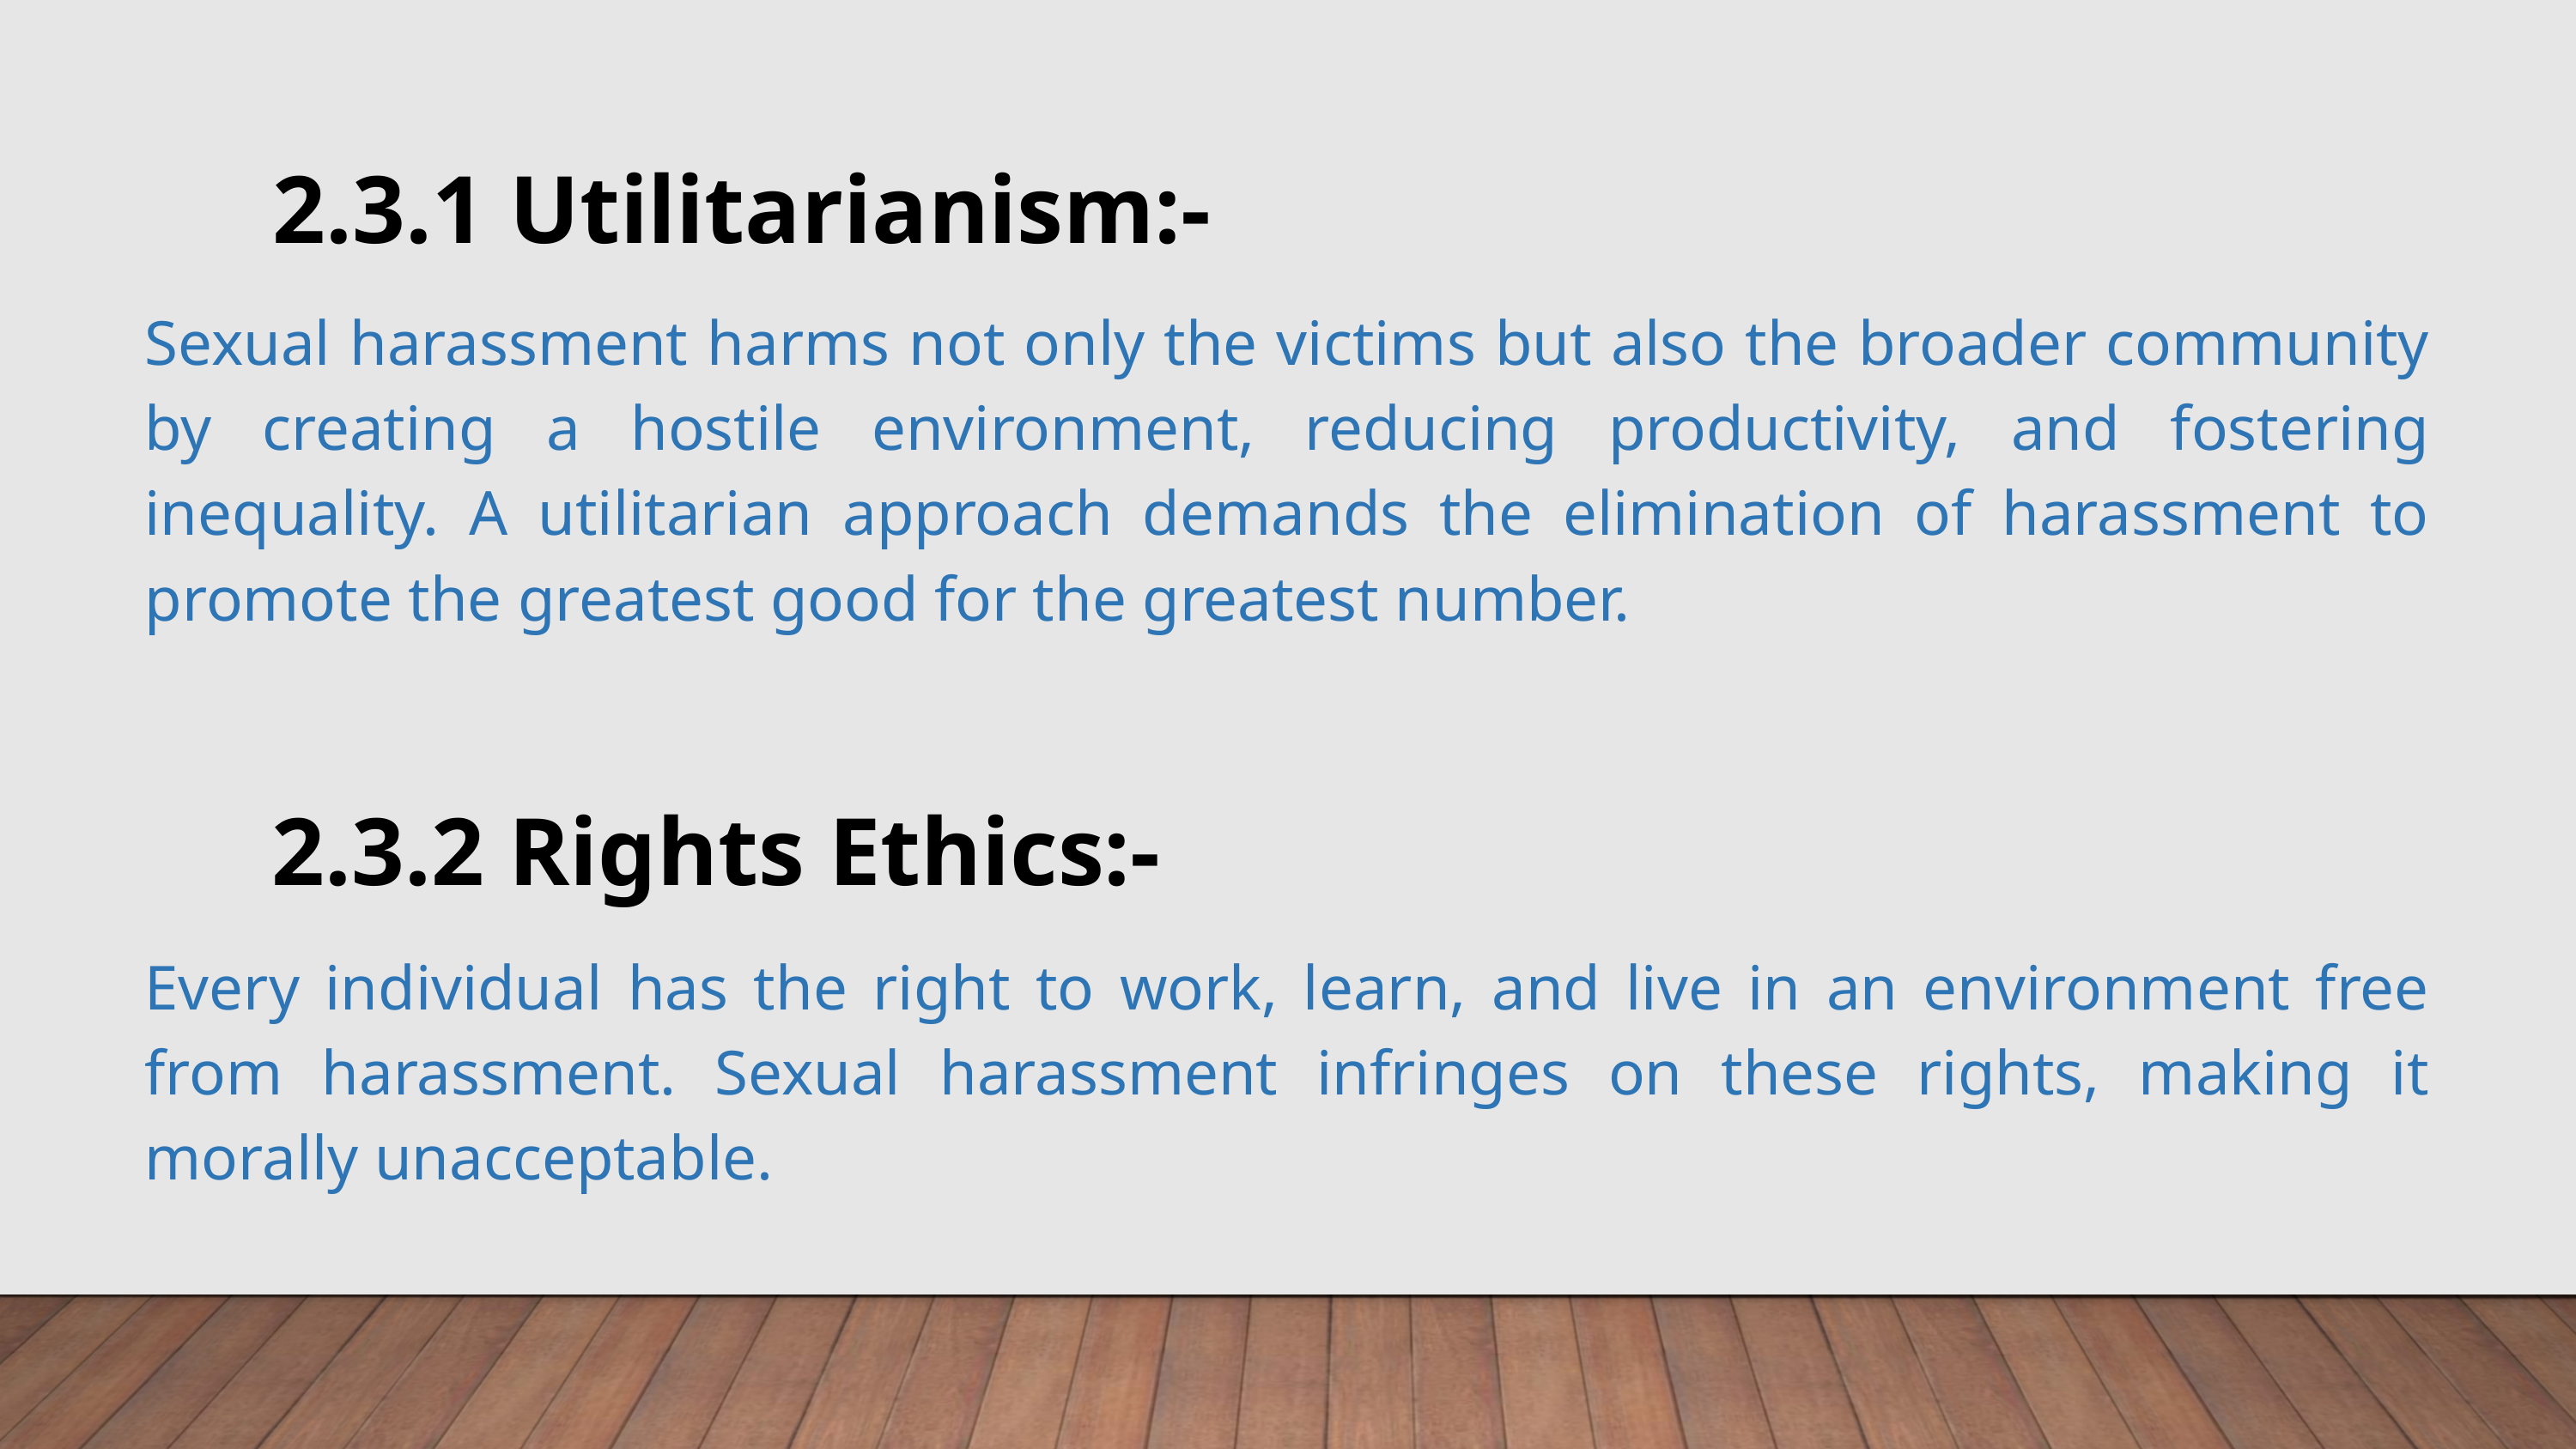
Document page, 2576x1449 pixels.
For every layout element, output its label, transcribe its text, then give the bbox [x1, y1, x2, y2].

picture [0, 1294, 2576, 1449]
text_box Every individual has the right to work, learn, and live in an environment free from harassment. Sexual harassment infringes on these rights, making it morally unacceptable. [144, 936, 2432, 1192]
text_box 2.3.1 Utilitarianism:- [144, 131, 1340, 262]
text_box 2.3.2 Rights Ethics:- [144, 773, 1289, 904]
text_box Sexual harassment harms not only the victims but also the broader community by creating a hostile environment, reducing productivity, and fostering inequality. A utilitarian approach demands the elimination of harassment to promote the greatest good for the greatest number. [144, 292, 2432, 634]
